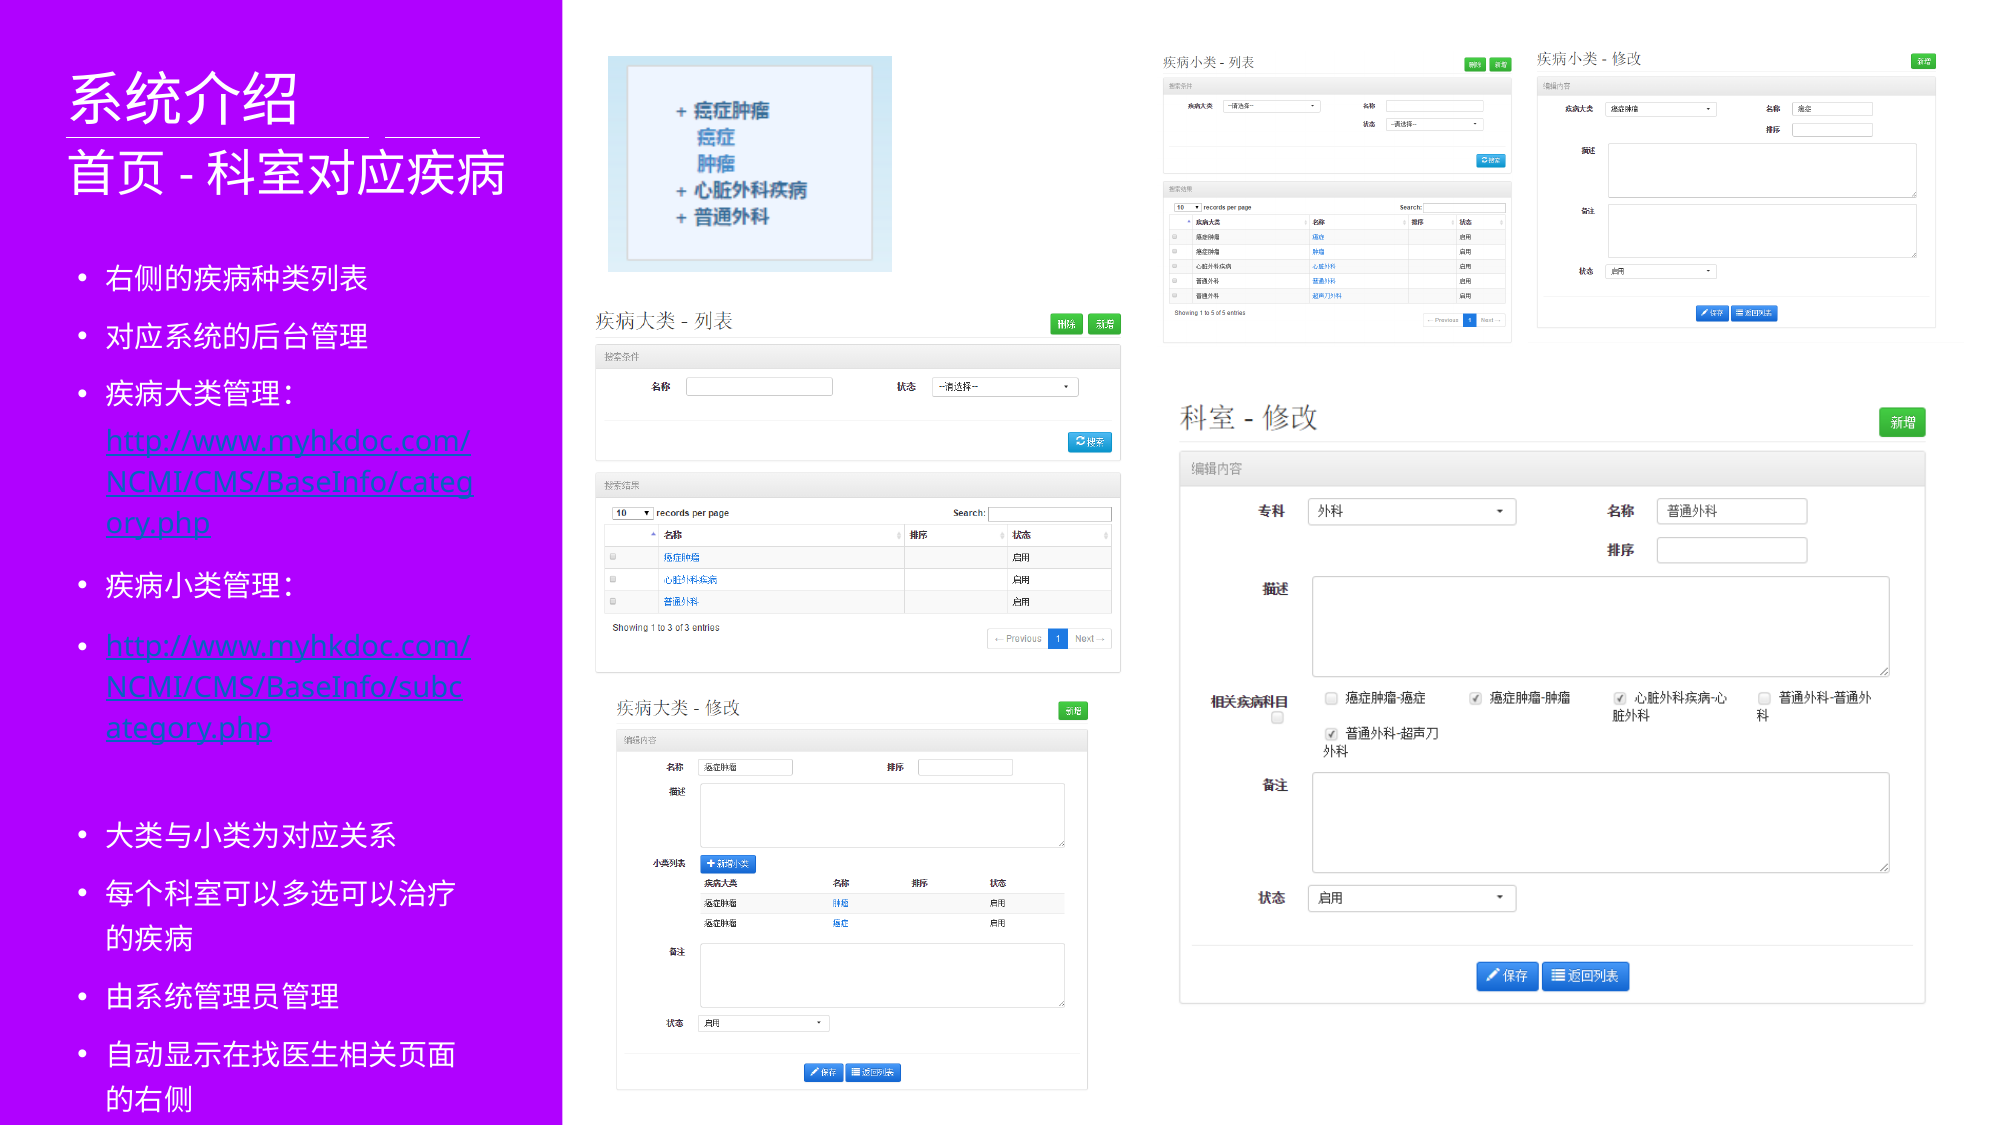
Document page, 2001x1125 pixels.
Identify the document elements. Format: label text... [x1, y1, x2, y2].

picture [587, 311, 1128, 683]
text_box 右侧的疾病种类列表 对应系统的后台管理 疾病大类管理： http://www.myhkdoc.com/NCMI/CMS/BaseInfo/category.php 疾病小类管理： http://www.myhkdoc.com/NCMI/CMS/BaseInfo/subcategory.php 大类与小类为对应关系 每个科室可以多选可以治疗的疾病 由系统管理员管理 自动显示在找医生相关页面的右侧 [62, 242, 490, 960]
picture [608, 56, 892, 272]
list 系统介绍 [52, 62, 559, 138]
picture [1157, 51, 1513, 347]
picture [1528, 48, 1965, 343]
picture [1173, 398, 1951, 1025]
picture [603, 694, 1092, 1099]
list 首页-科室对应疾病 [52, 141, 559, 217]
